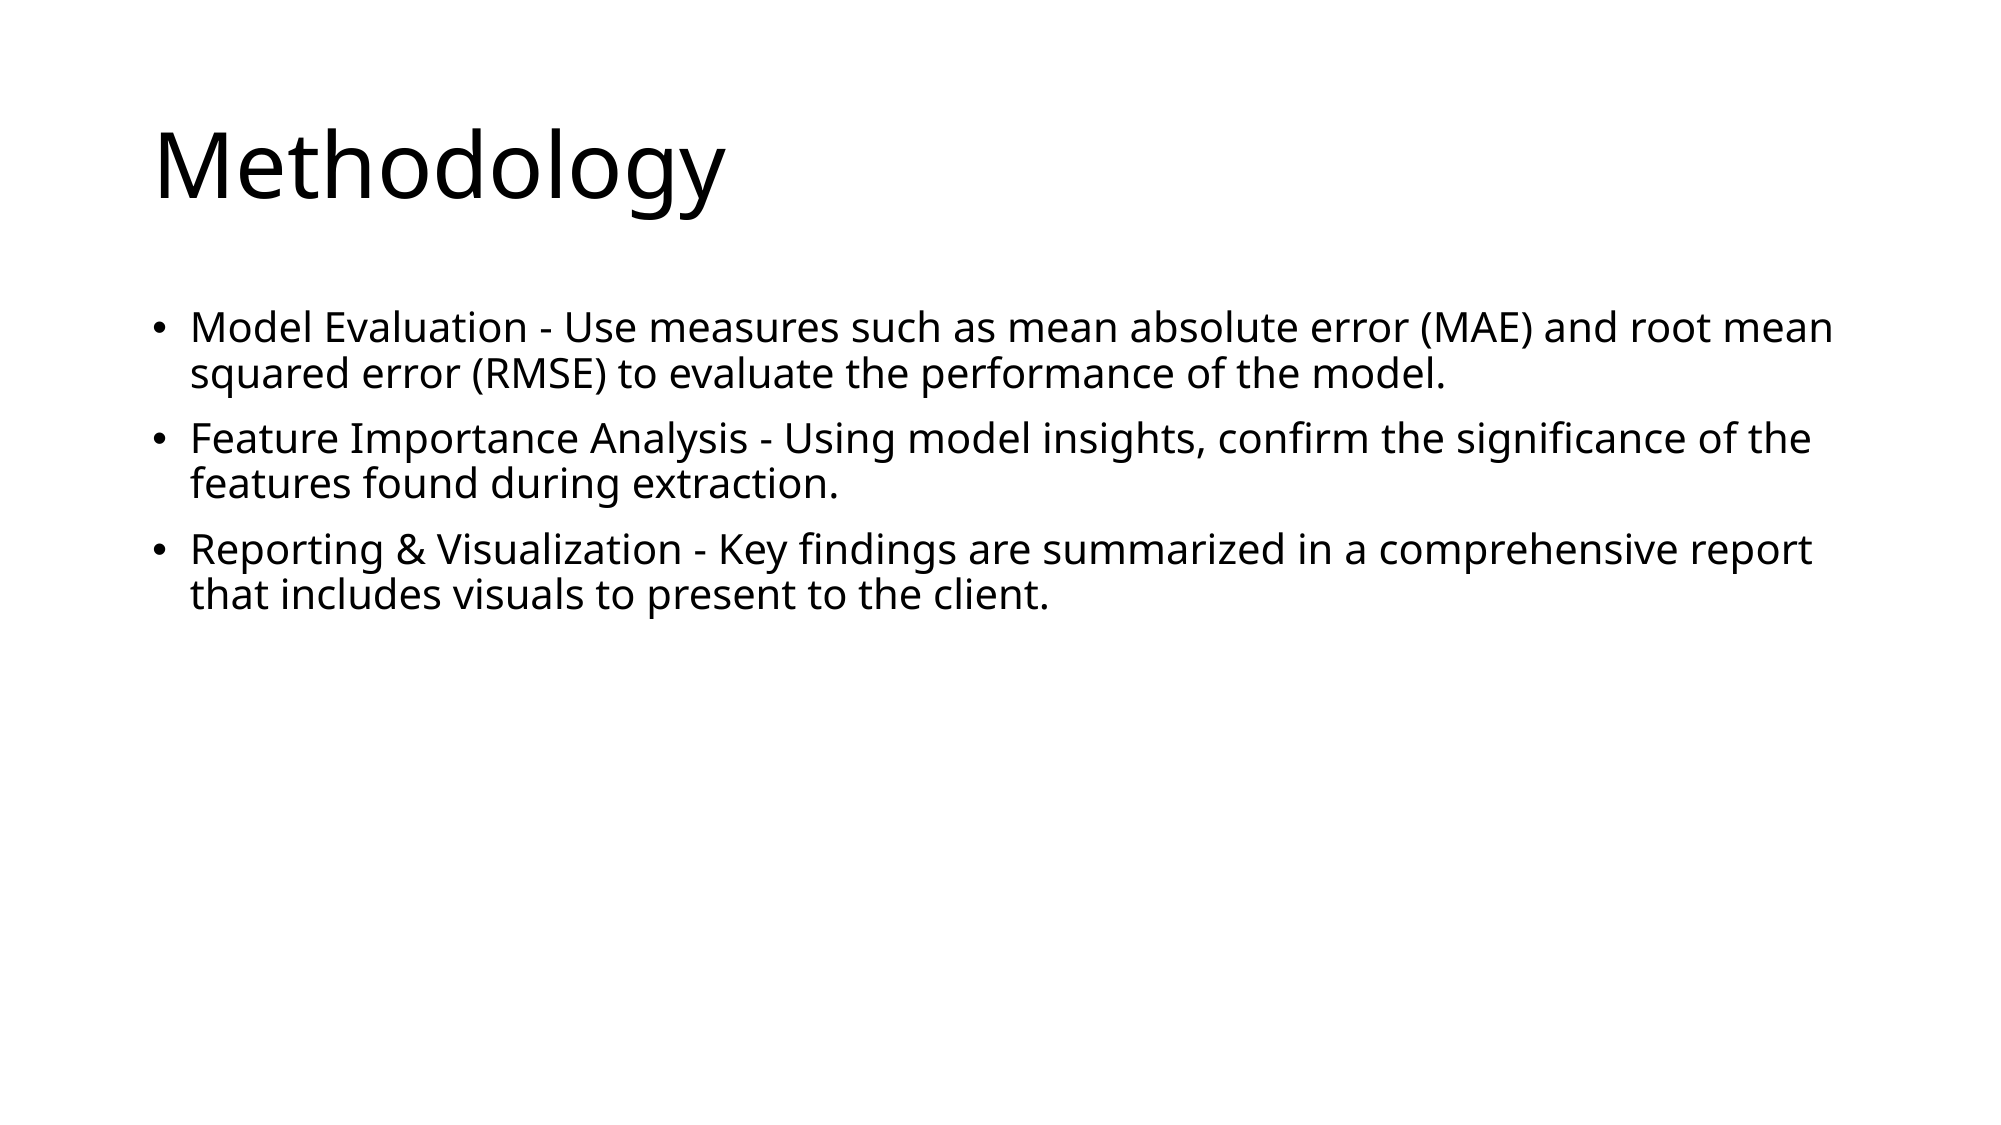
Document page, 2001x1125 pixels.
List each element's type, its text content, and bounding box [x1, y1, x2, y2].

title Methodology [137, 59, 1863, 278]
list Model Evaluation - Use measures such as mean absolute error (MAE) and root mean squared error (RMSE) to evaluate the performance of the model. Feature Importance Analysis - Using model insights, confirm the significance of the features found during extraction. Reporting & Visualization - Key findings are summarized in a comprehensive report that includes visuals to present to the client. [137, 299, 1863, 1014]
